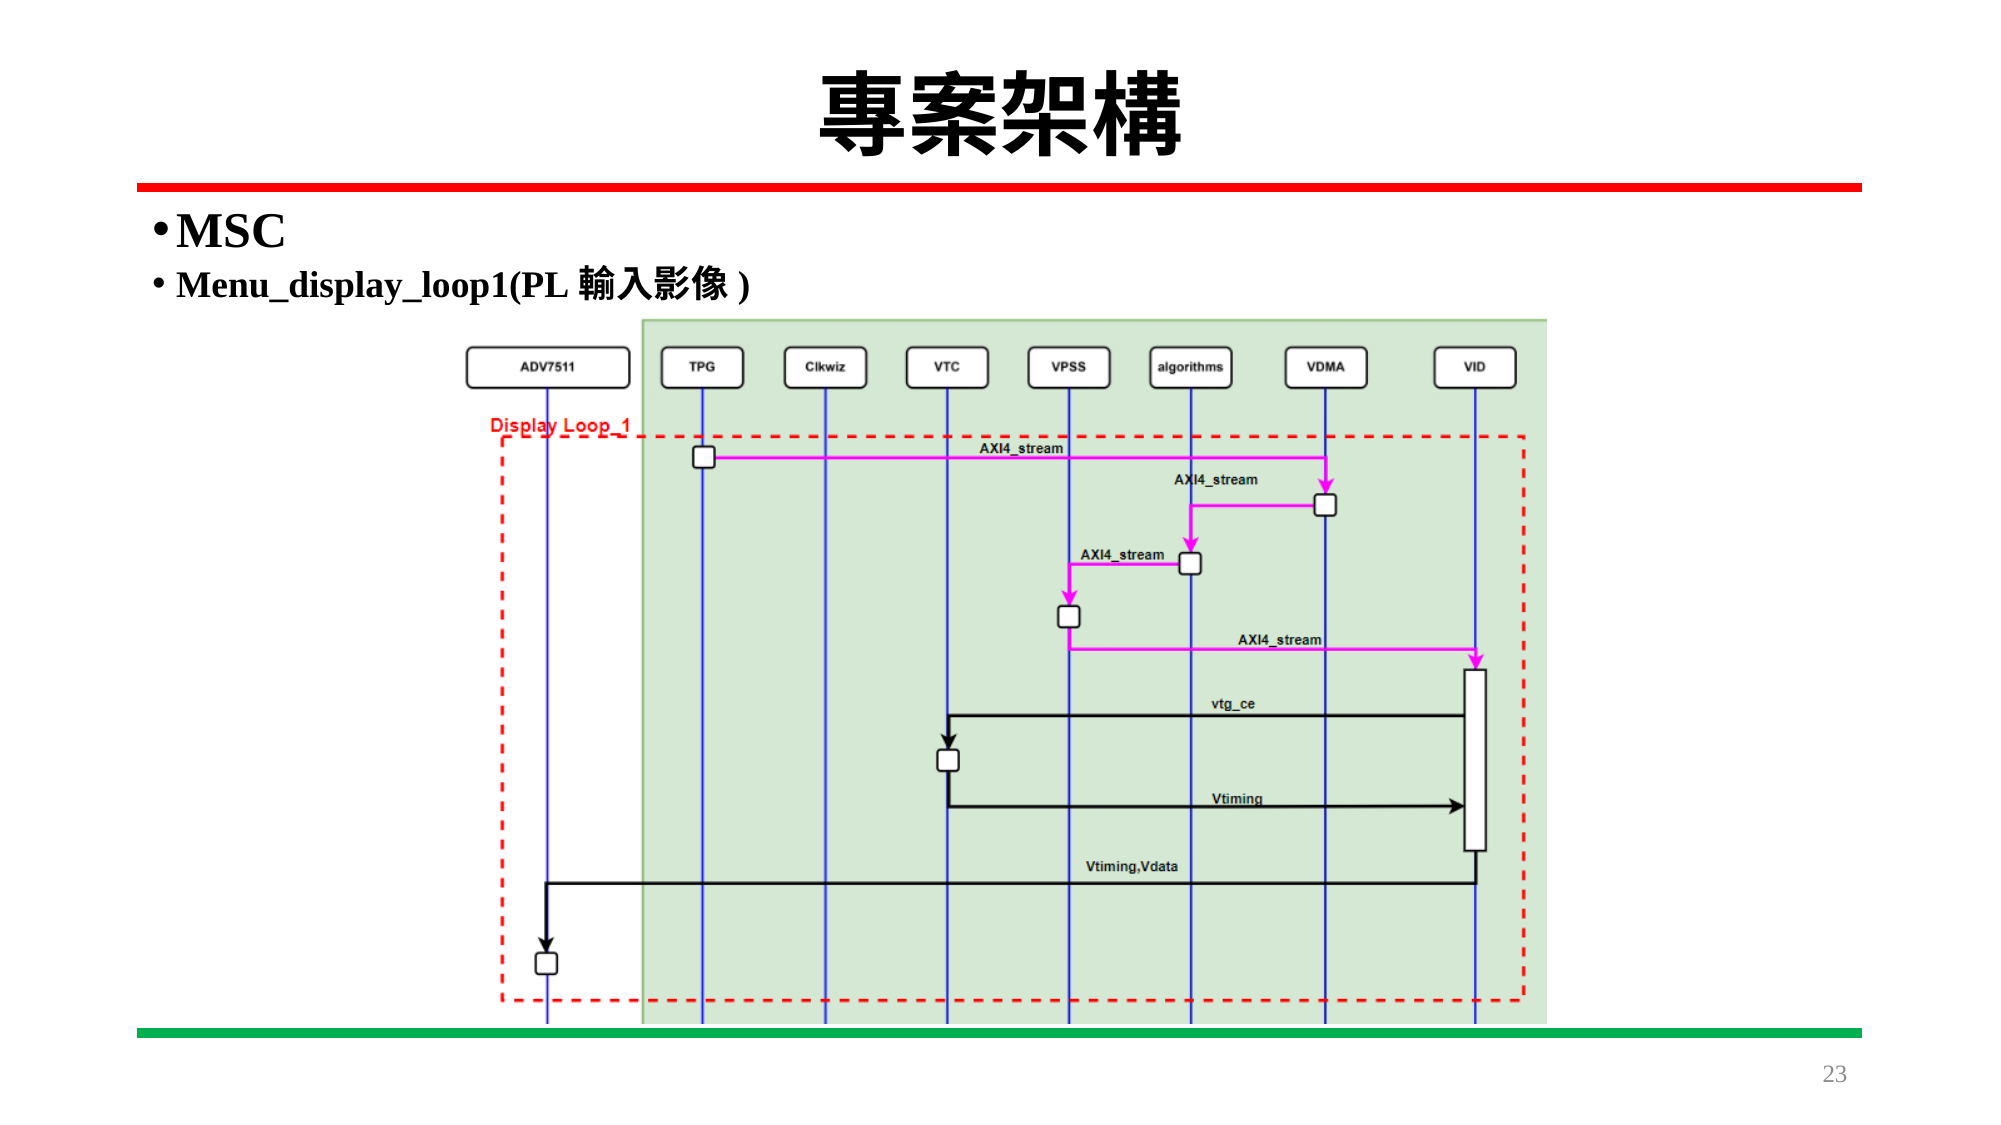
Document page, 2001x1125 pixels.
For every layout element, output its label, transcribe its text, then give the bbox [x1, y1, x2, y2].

picture [453, 278, 1547, 1024]
list MSC Menu_display_loop1(PL輸入影像) [137, 197, 1863, 1024]
slide_number 23 [1412, 1042, 1863, 1103]
title 專案架構 [137, 59, 1863, 178]
